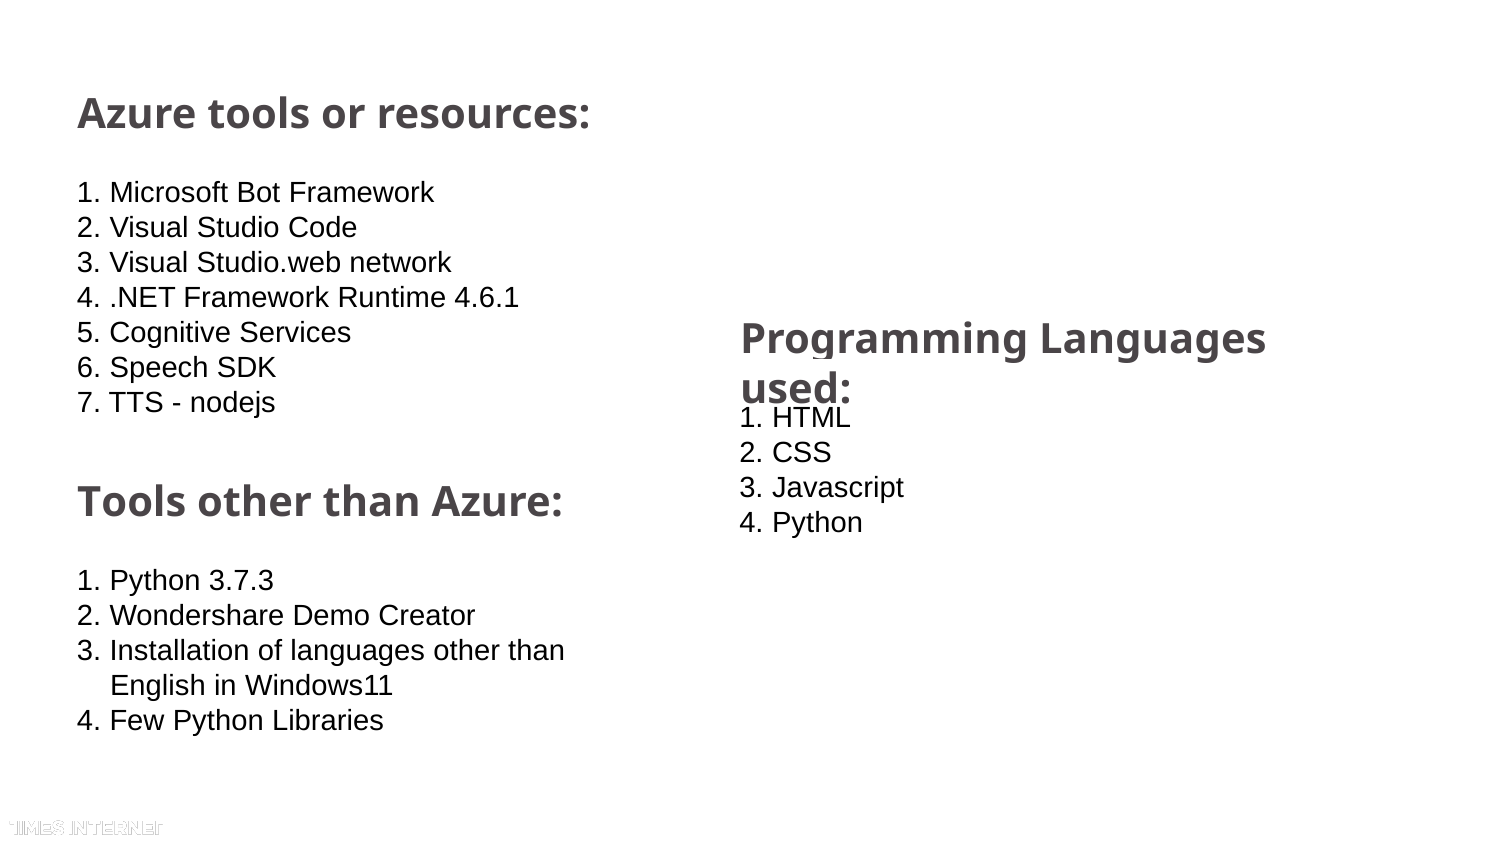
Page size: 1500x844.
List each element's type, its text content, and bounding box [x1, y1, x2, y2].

text_box 1. Python 3.7.3 2. Wondershare Demo Creator 3. Installation of languages other than English in Windows11 4. Few Python Libraries [62, 553, 586, 744]
text_box Tools other than Azure: [62, 459, 617, 554]
picture [8, 818, 164, 837]
title Azure tools or resources: [62, 71, 617, 167]
text_box 1. HTML 2. CSS 3. Javascript 4. Python [724, 391, 920, 546]
text_box 1. Microsoft Bot Framework 2. Visual Studio Code 3. Visual Studio.web network 4. .NET Framework Runtime 4.6.1 5. Cognitive Services 6. Speech SDK 7. TTS - nodejs [62, 166, 535, 426]
text_box Programming Languages used: [725, 296, 1367, 392]
